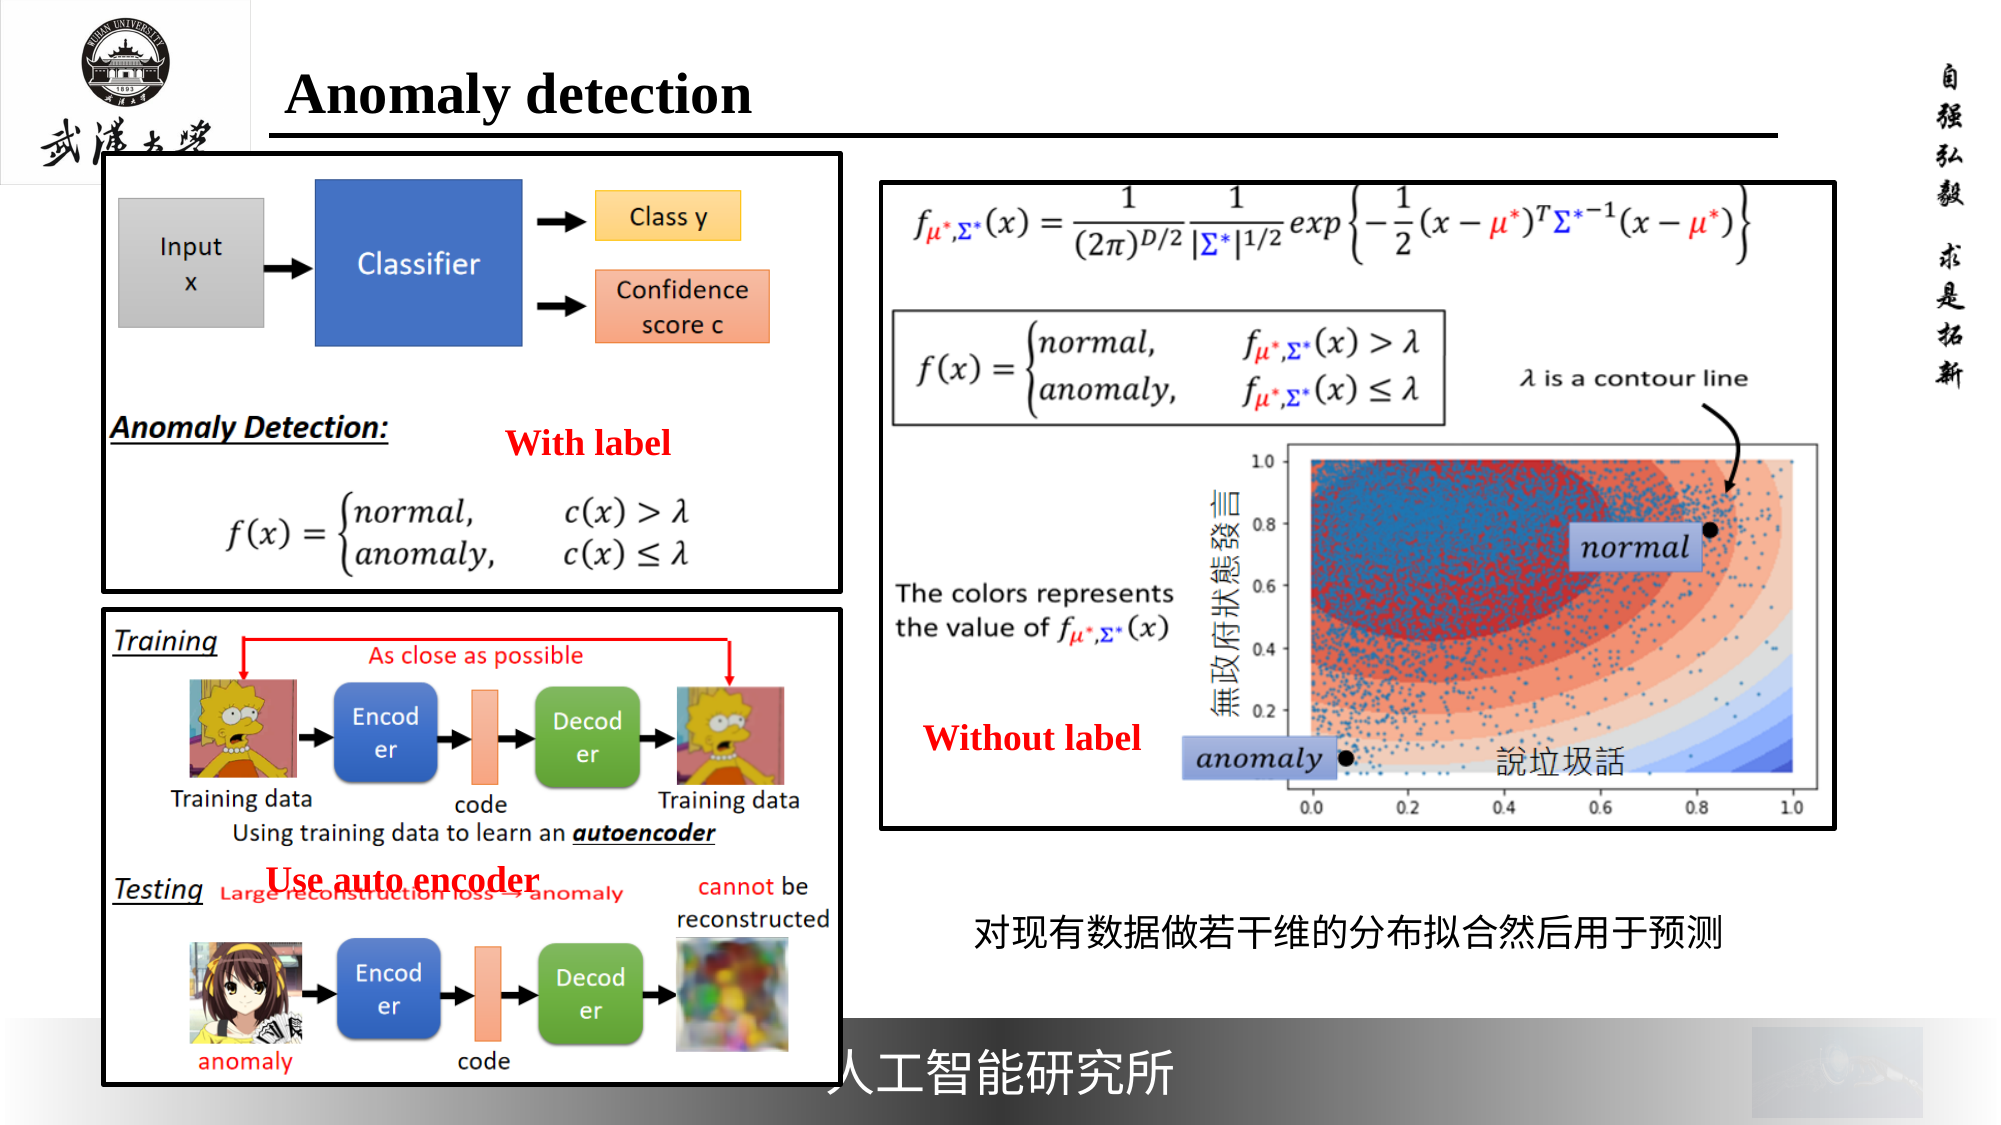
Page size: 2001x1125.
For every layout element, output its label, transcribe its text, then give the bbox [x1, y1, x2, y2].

slide_number [1412, 1042, 1863, 1103]
picture [0, 0, 251, 185]
picture [105, 155, 839, 590]
picture [105, 611, 839, 1083]
text_box 对现有数据做若干维的分布拟合然后用于预测 [959, 879, 1807, 962]
picture [883, 184, 1833, 827]
title Anomaly detection [269, 29, 1995, 160]
picture [1924, 160, 1980, 400]
